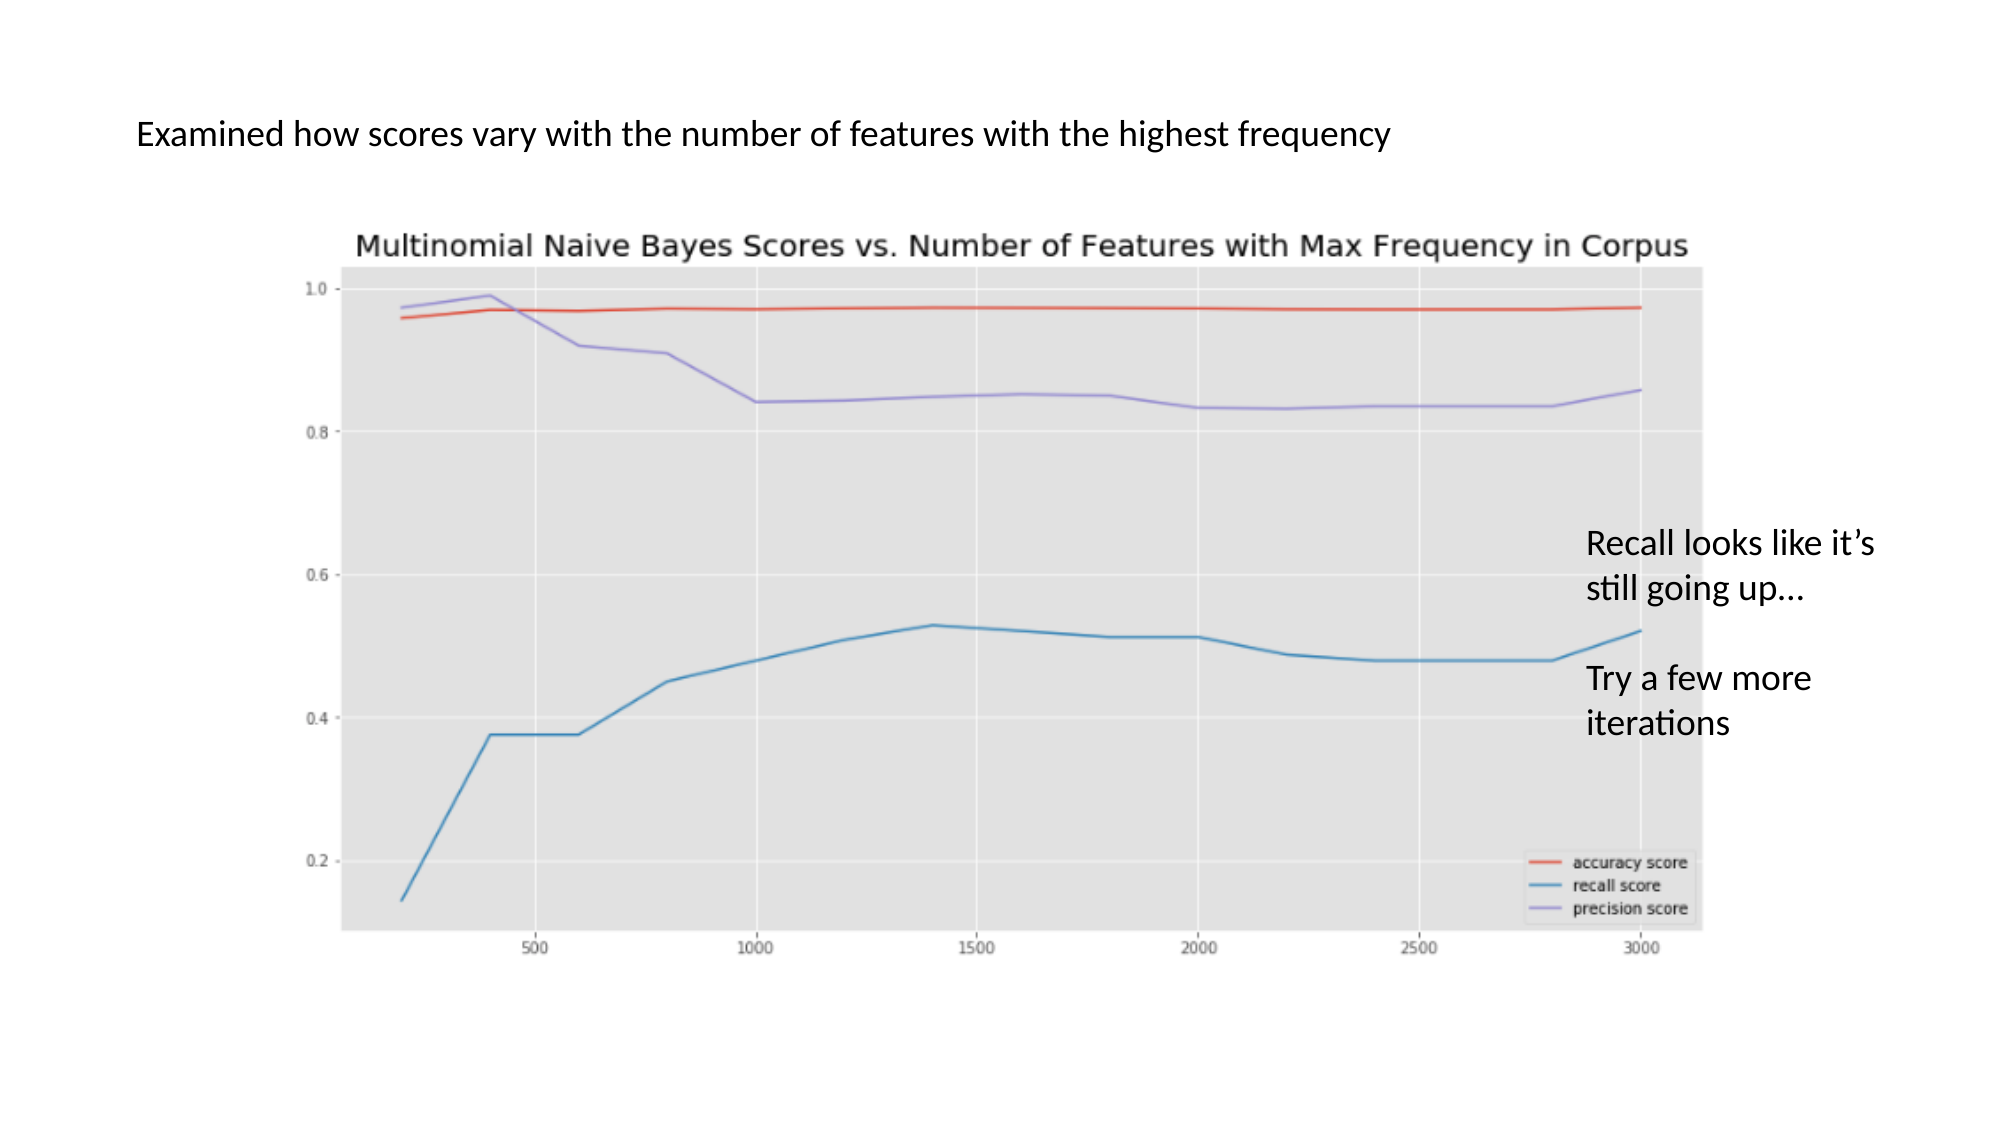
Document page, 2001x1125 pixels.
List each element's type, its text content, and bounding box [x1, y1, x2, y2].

text_box Examined how scores vary with the number of features with the highest frequency [121, 101, 1408, 162]
picture [289, 223, 1713, 968]
text_box Recall looks like it’s still going up… Try a few more iterations [1713, 510, 1938, 751]
